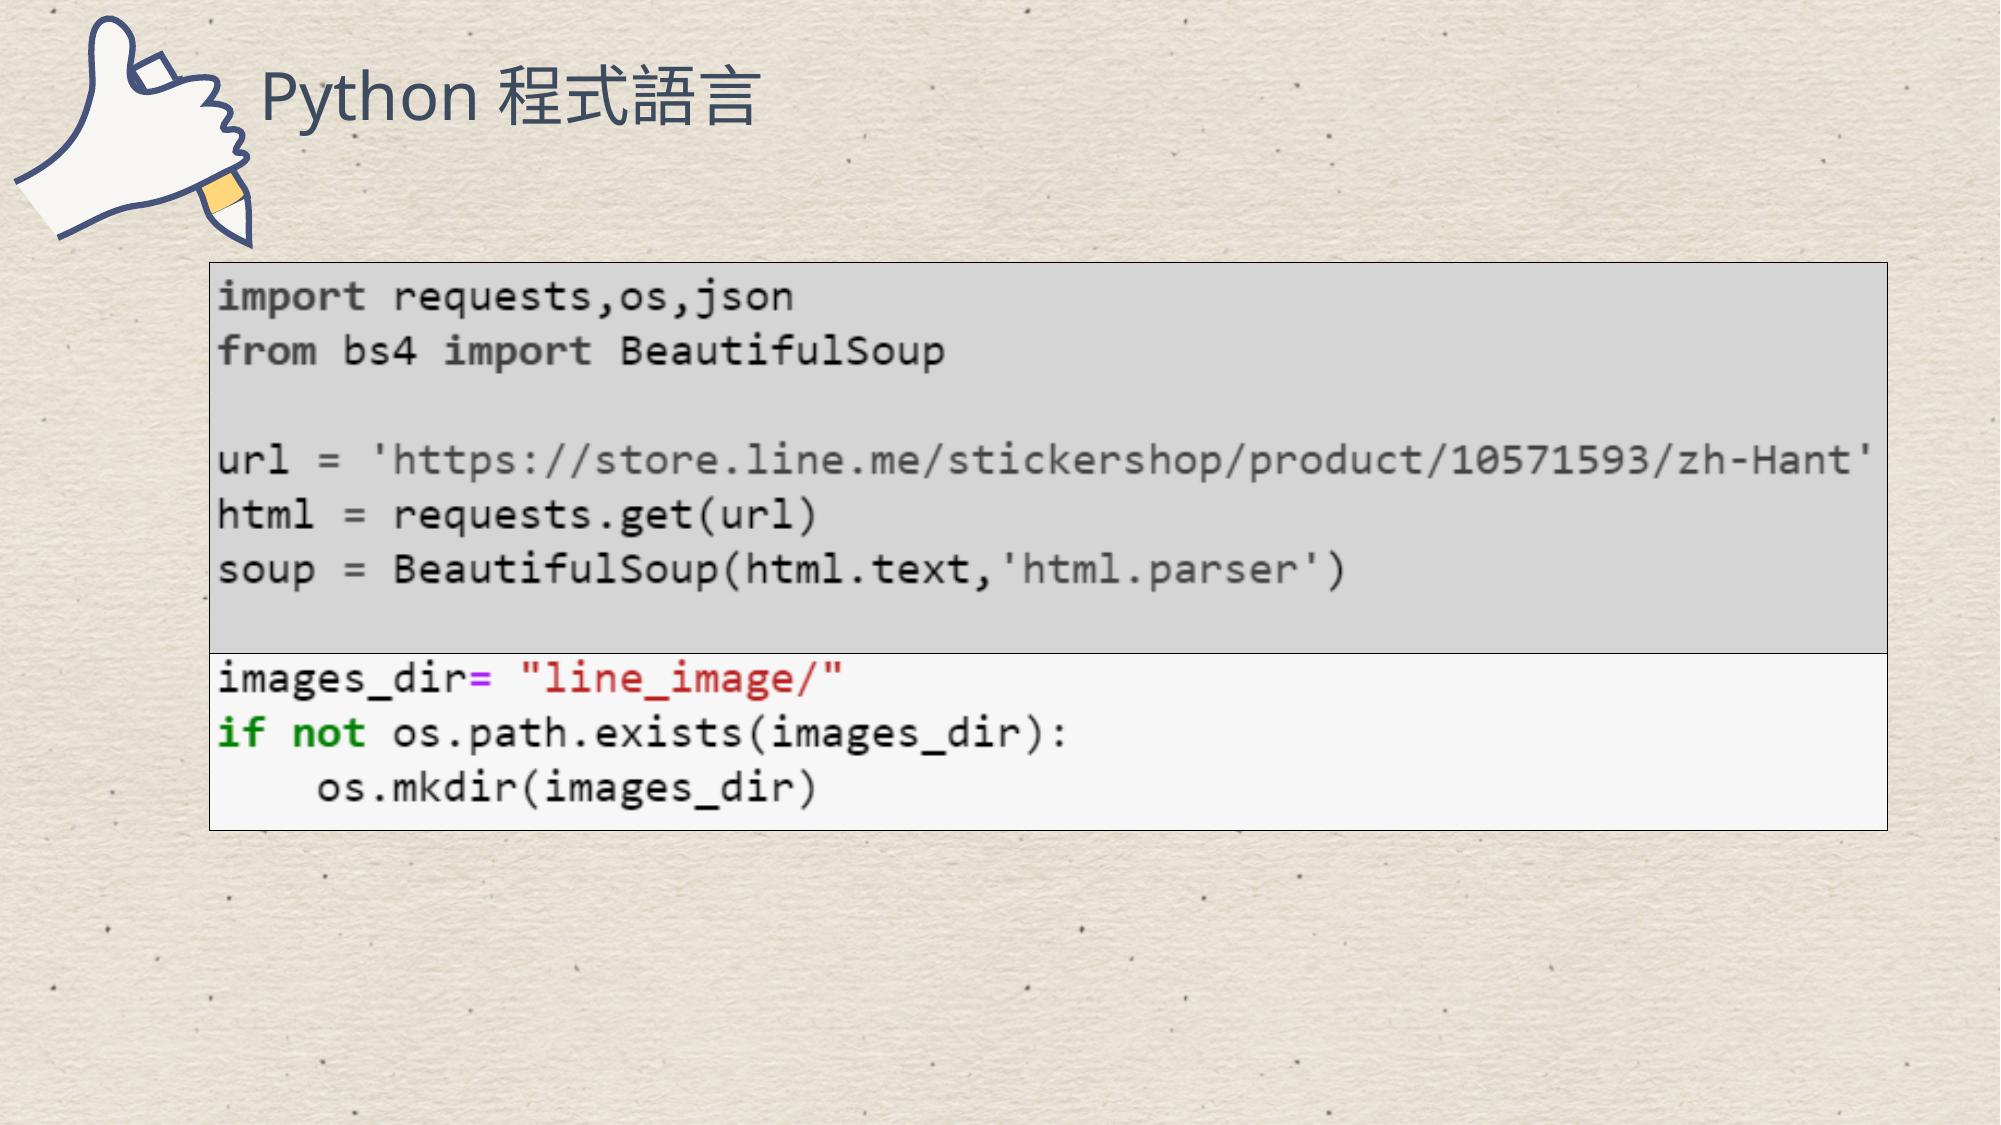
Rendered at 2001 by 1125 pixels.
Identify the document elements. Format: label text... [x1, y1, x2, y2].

picture [0, 0, 2000, 1125]
text_box Python程式語言 [244, 46, 779, 141]
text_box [0, 27, 225, 257]
